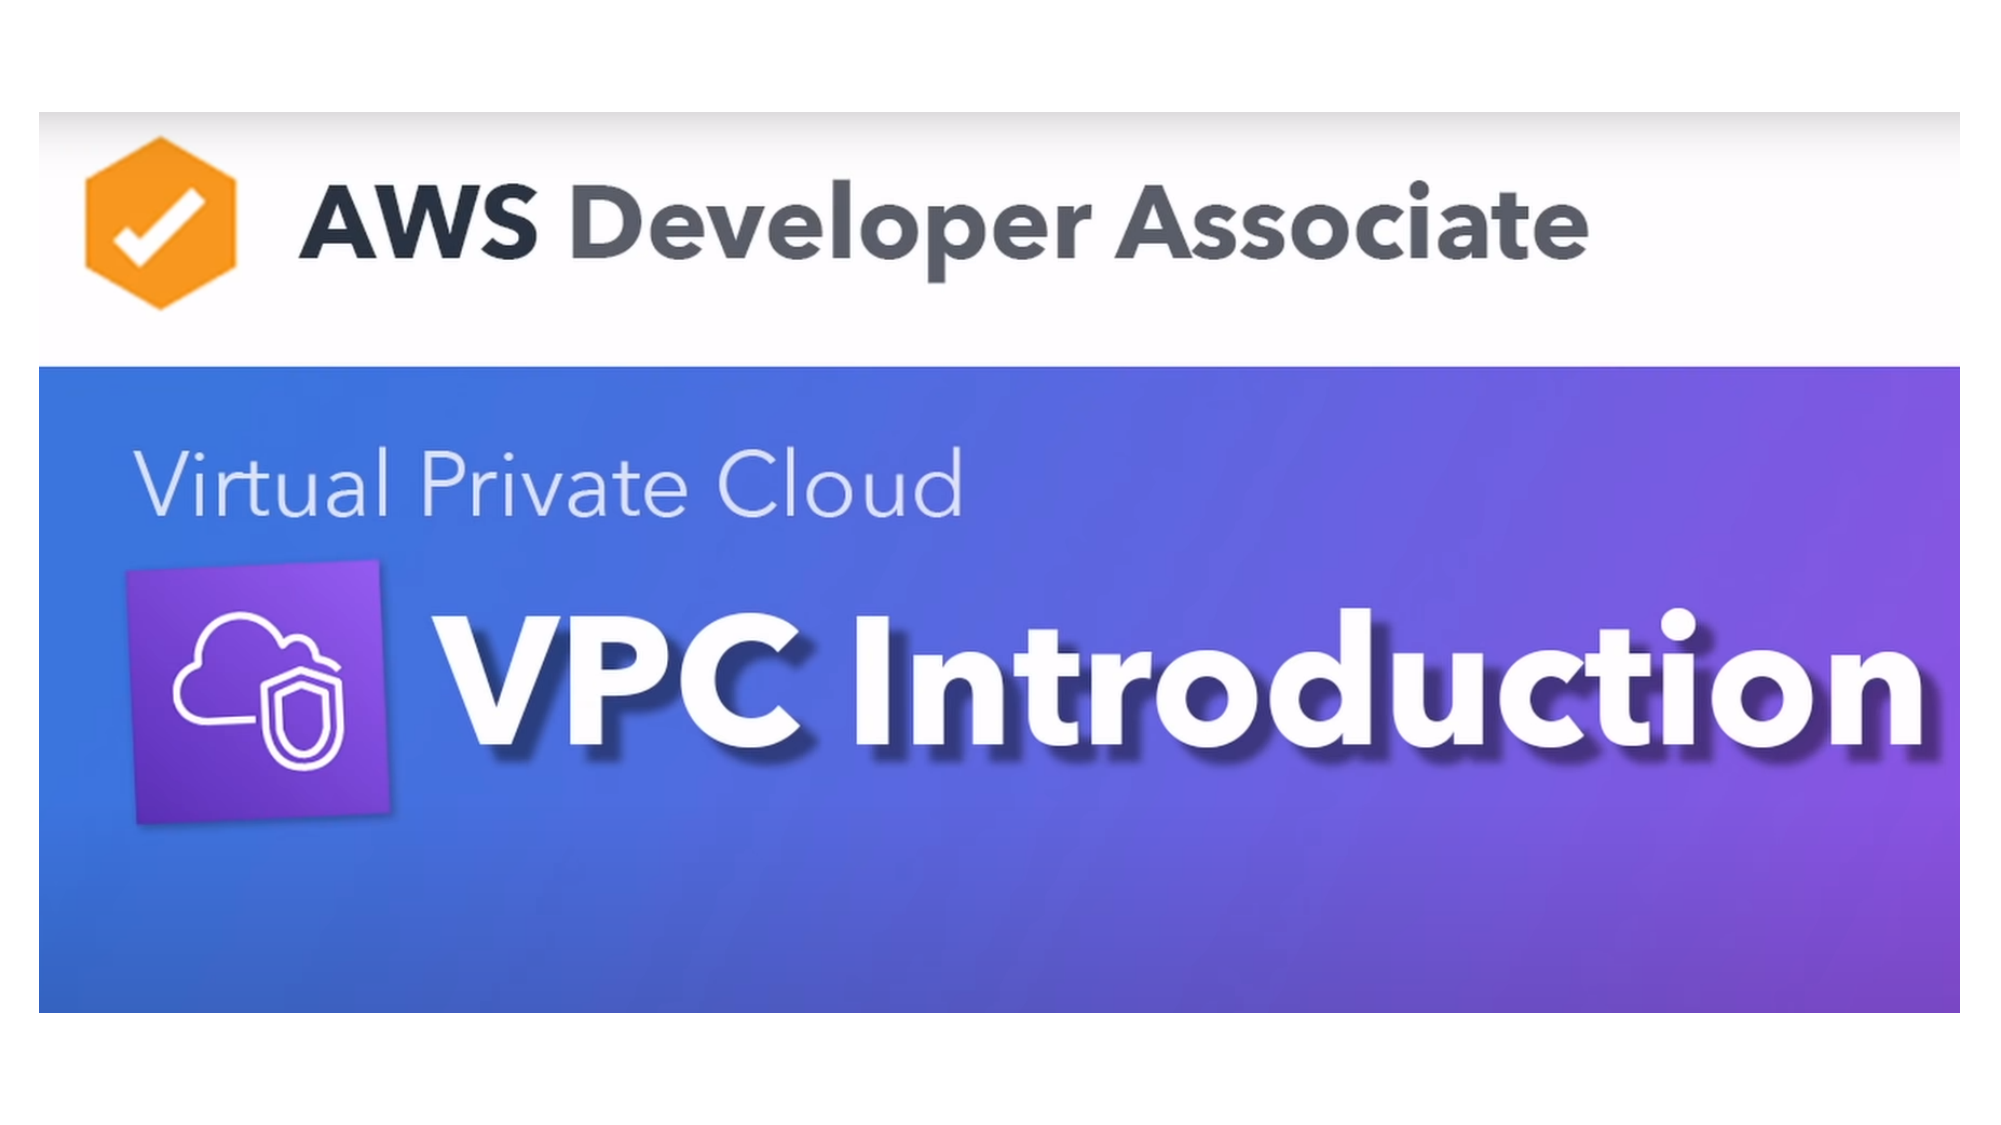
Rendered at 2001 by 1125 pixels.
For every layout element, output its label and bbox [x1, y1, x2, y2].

picture [39, 112, 1960, 1013]
